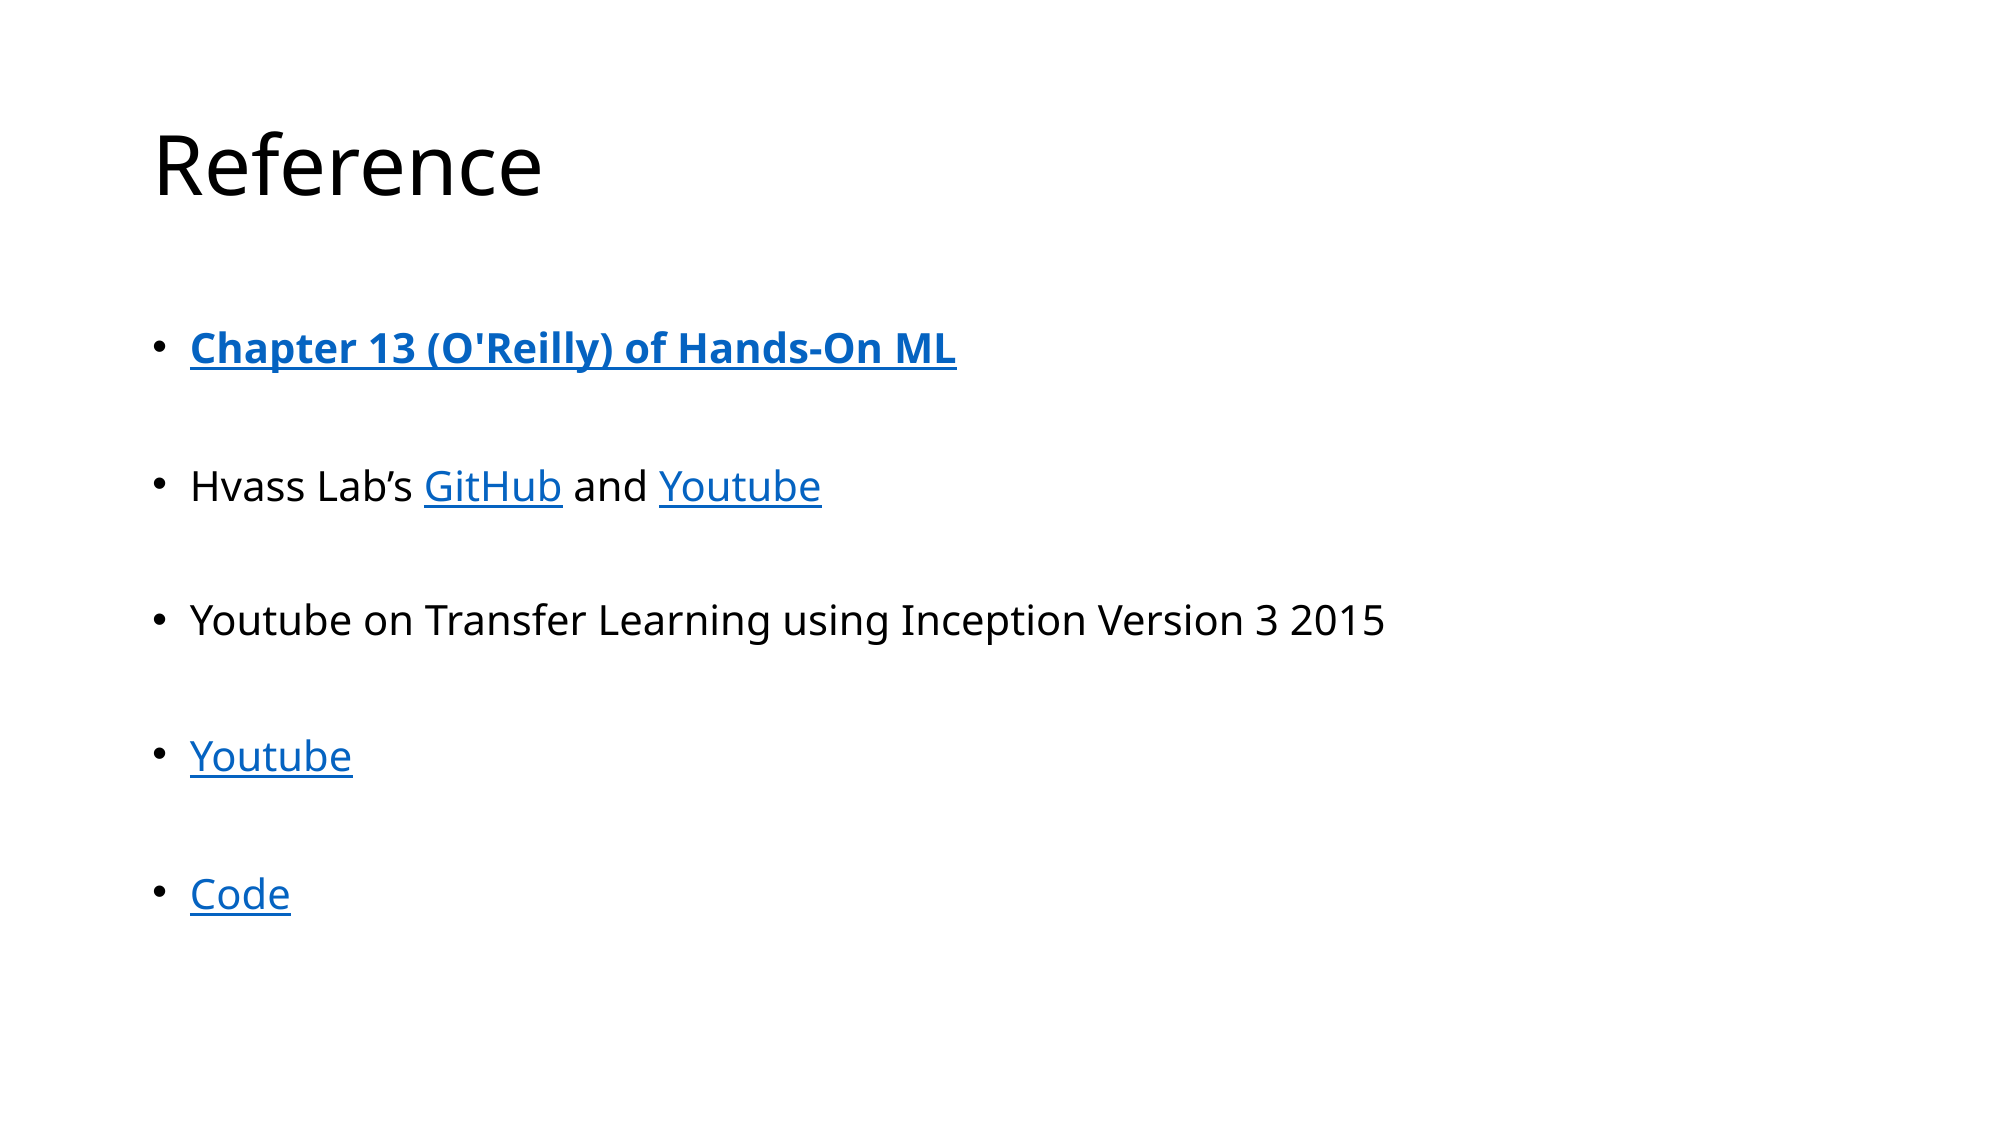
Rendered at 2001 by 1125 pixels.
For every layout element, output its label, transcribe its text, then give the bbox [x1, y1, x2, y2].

list Chapter 13 (O'Reilly) of Hands-On ML Hvass Lab’s GitHub and Youtube Youtube on Transfer Learning using Inception Version 3 2015 Youtube Code [137, 244, 1863, 980]
title Reference [137, 59, 1863, 244]
